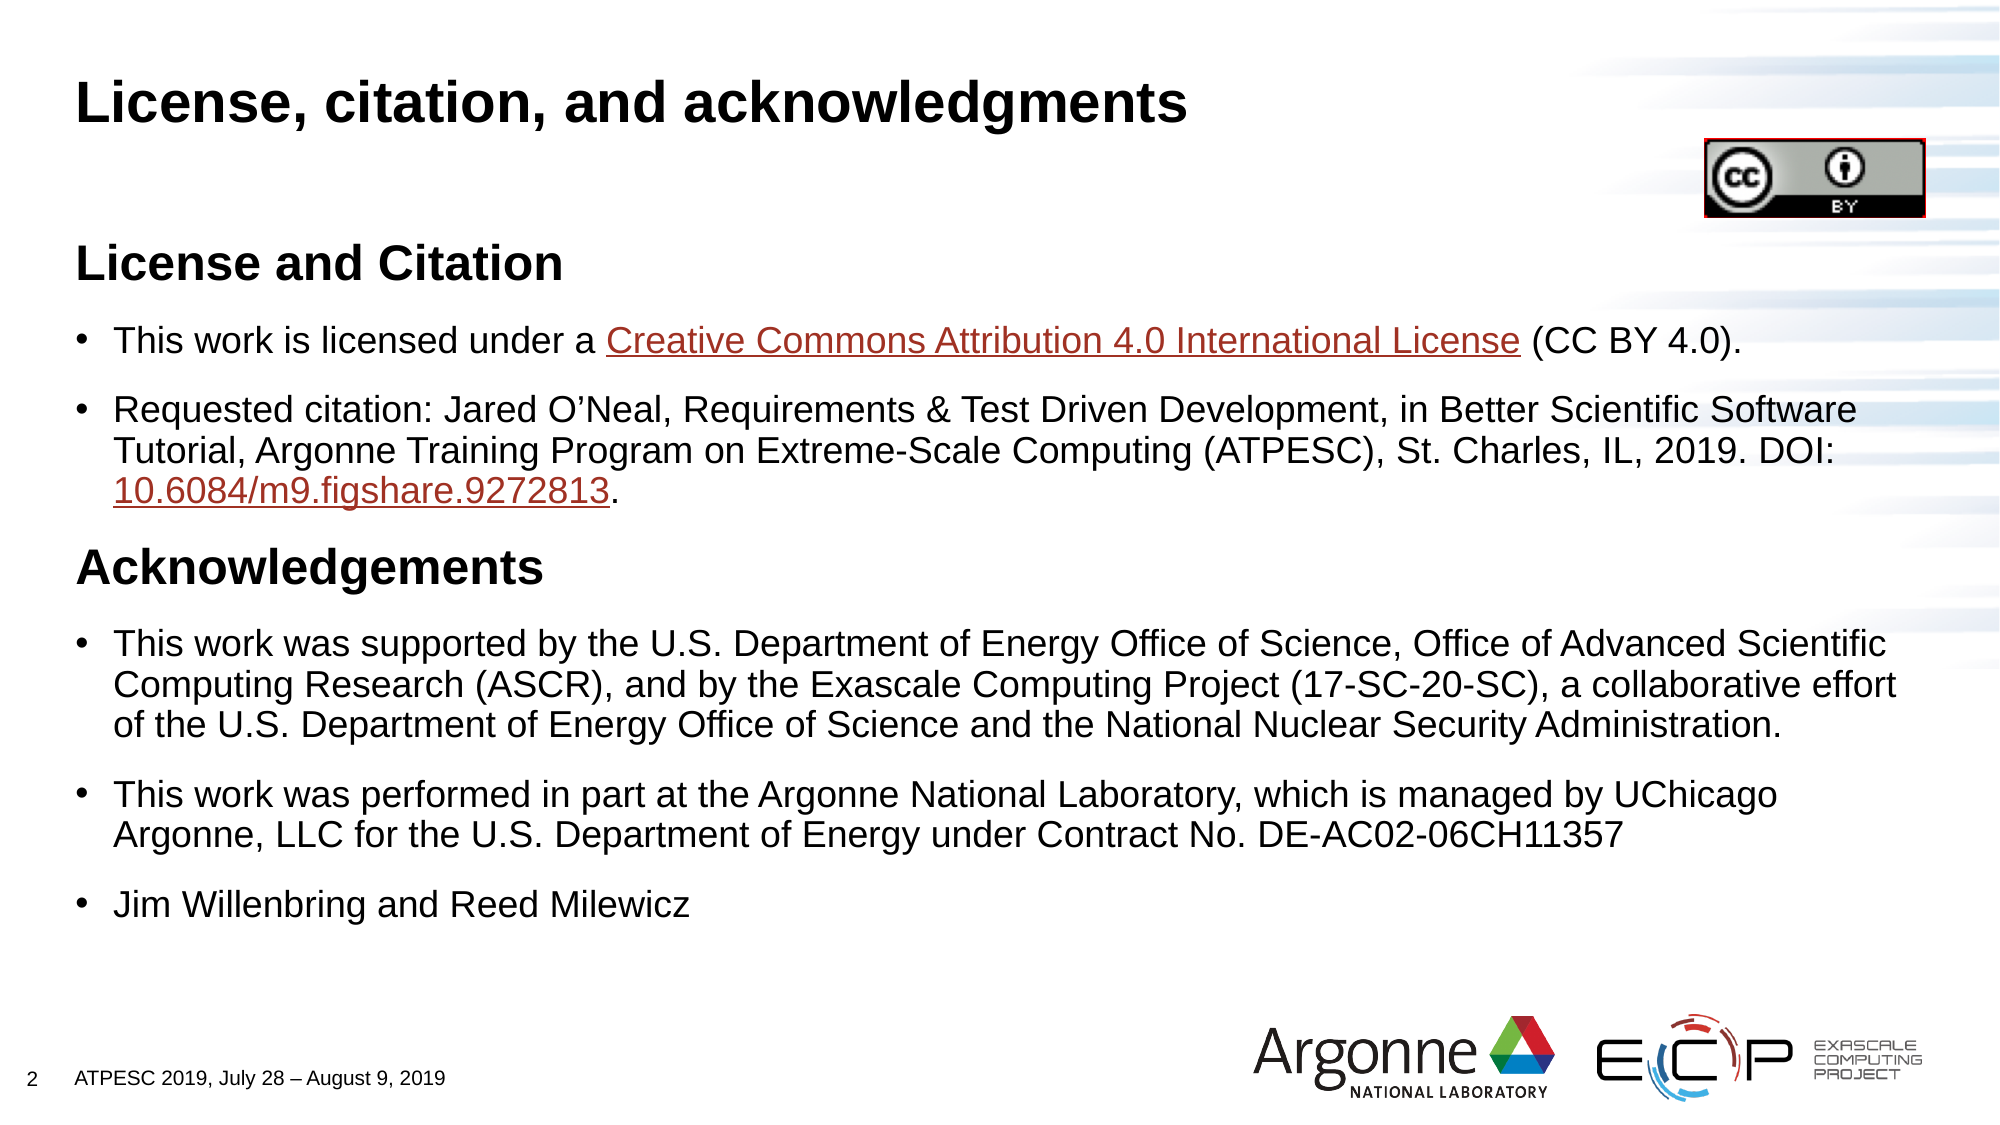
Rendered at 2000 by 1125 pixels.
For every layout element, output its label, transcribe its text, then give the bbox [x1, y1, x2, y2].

picture [1253, 1016, 1555, 1098]
picture [1597, 1014, 1922, 1102]
title License, citation, and acknowledgments [59, 67, 1926, 218]
list License and Citation This work is licensed under a Creative Commons Attribution 4.0 International License (CC BY 4.0). Requested citation: Jared O’Neal, Requirements & Test Driven Development, in Better Scientific Software Tutorial, Argonne Training Program on Extreme-Scale Computing (ATPESC), St. Charles, IL, 2019. DOI: 10.6084/m9.figshare.9272813. Acknowledgements This work was supported by the U.S. Department of Energy Office of Science, Office of Advanced Scientific Computing Research (ASCR), and by the Exascale Computing Project (17-SC-20-SC), a collaborative effort of the U.S. Department of Energy Office of Science and the National Nuclear Security Administration. This work was performed in part at the Argonne National Laboratory, which is managed by UChicago Argonne, LLC for the U.S. Department of Energy under Contract No. DE-AC02-06CH11357 Jim Willenbring and Reed Milewicz [60, 229, 1926, 895]
picture [1531, 0, 2000, 669]
